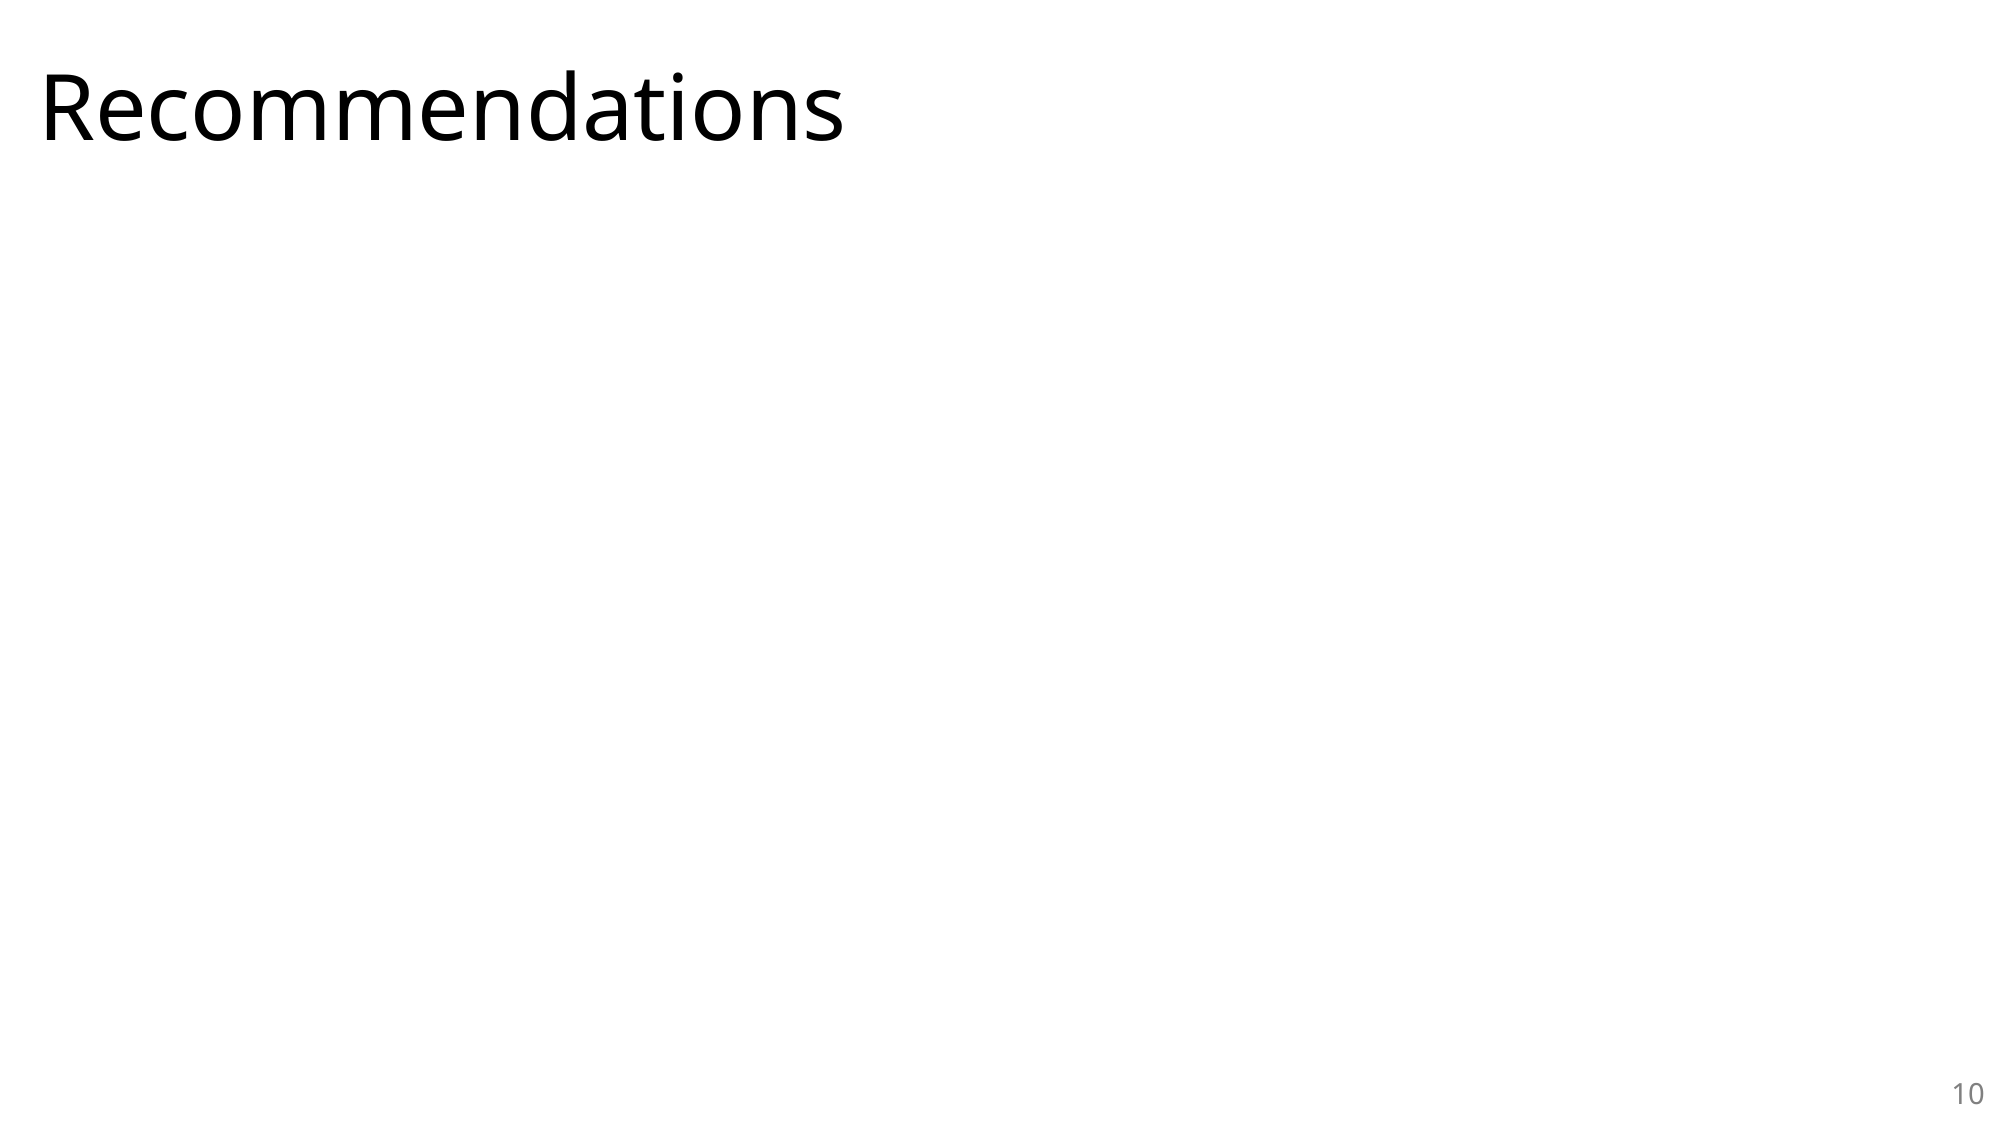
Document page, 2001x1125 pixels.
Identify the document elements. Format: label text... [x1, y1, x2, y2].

title Recommendations [23, 2, 1749, 220]
slide_number 9 [1840, 1065, 2000, 1125]
